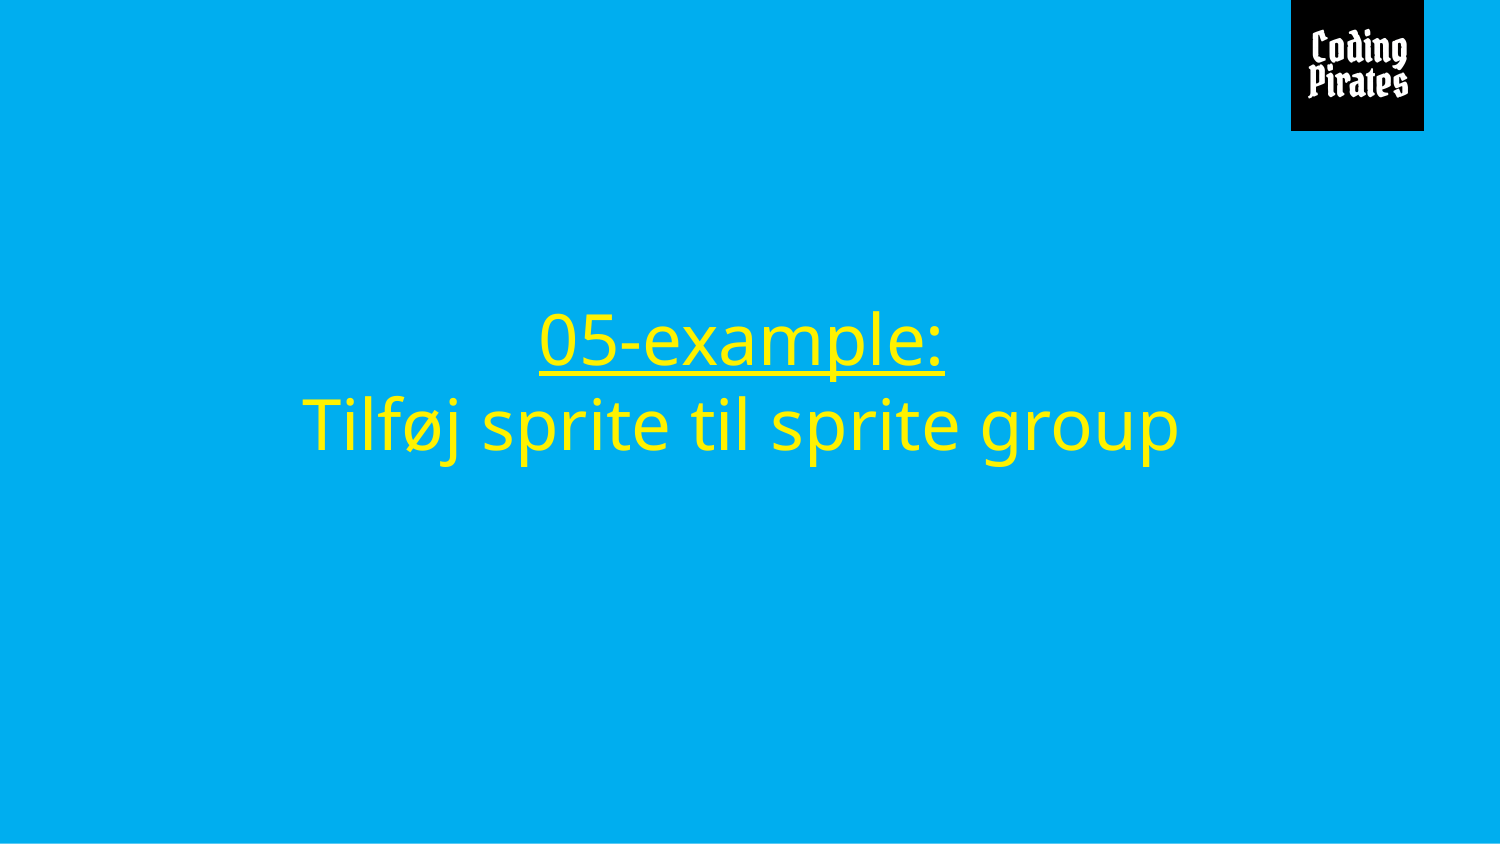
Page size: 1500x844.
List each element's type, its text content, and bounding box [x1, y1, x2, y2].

picture [685, 328, 714, 352]
picture [831, 327, 863, 352]
picture [585, 315, 615, 352]
picture [542, 314, 574, 352]
picture [1292, 0, 1423, 130]
picture [891, 327, 922, 352]
picture [622, 344, 638, 348]
picture [722, 327, 751, 352]
picture [647, 327, 678, 352]
title 05-example: Tilføj sprite til sprite group [12, 352, 1472, 491]
picture [874, 312, 879, 352]
picture [765, 327, 818, 352]
picture [931, 327, 938, 335]
